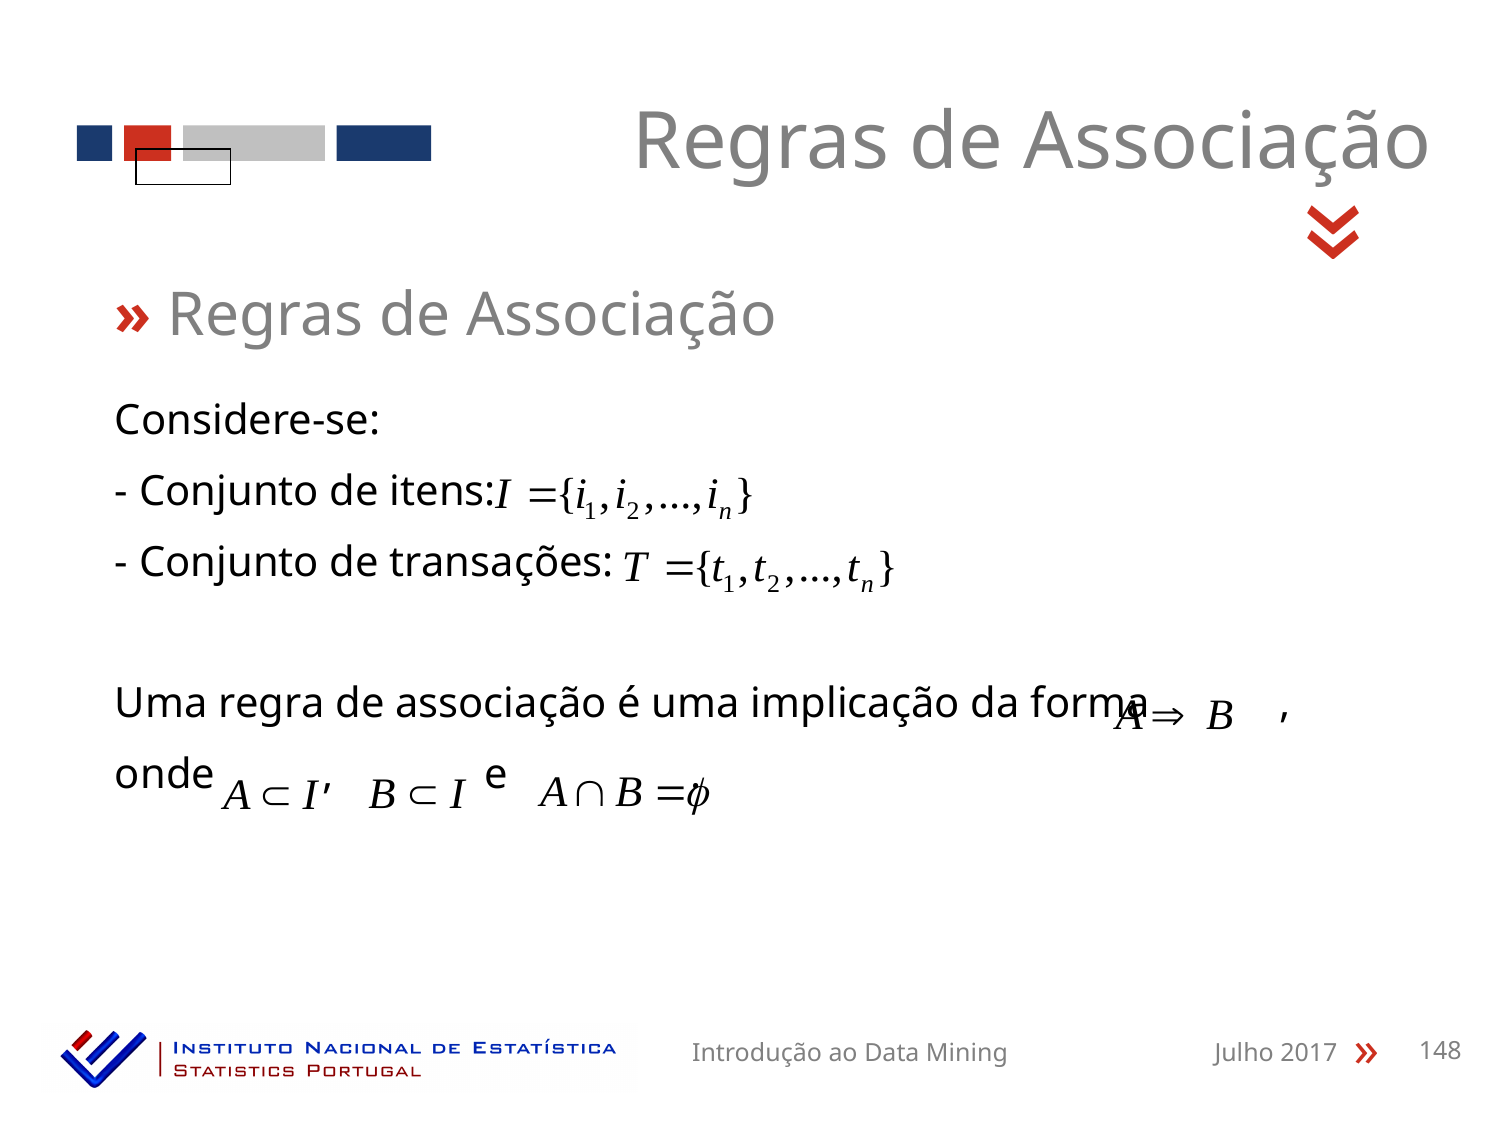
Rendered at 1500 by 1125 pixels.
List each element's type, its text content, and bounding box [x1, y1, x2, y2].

text_box » Regras de Associação [100, 267, 1365, 355]
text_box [529, 765, 720, 825]
text_box Considere-se: - Conjunto de itens: - Conjunto de transações: Uma regra de associação é uma implicação da forma , onde , e . [100, 385, 1436, 805]
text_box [212, 769, 329, 817]
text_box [486, 464, 762, 531]
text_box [359, 768, 476, 817]
picture [41, 1023, 620, 1093]
slide_number Julho 2017 [1081, 1009, 1353, 1093]
text_box « [1234, 207, 1400, 280]
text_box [617, 537, 904, 604]
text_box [1105, 689, 1243, 742]
text_box Regras de Associação [454, 66, 1447, 207]
slide_number 148 [1358, 1009, 1477, 1093]
text_box « [1316, 1023, 1394, 1099]
footer Introdução ao Data Mining [620, 1009, 1081, 1093]
